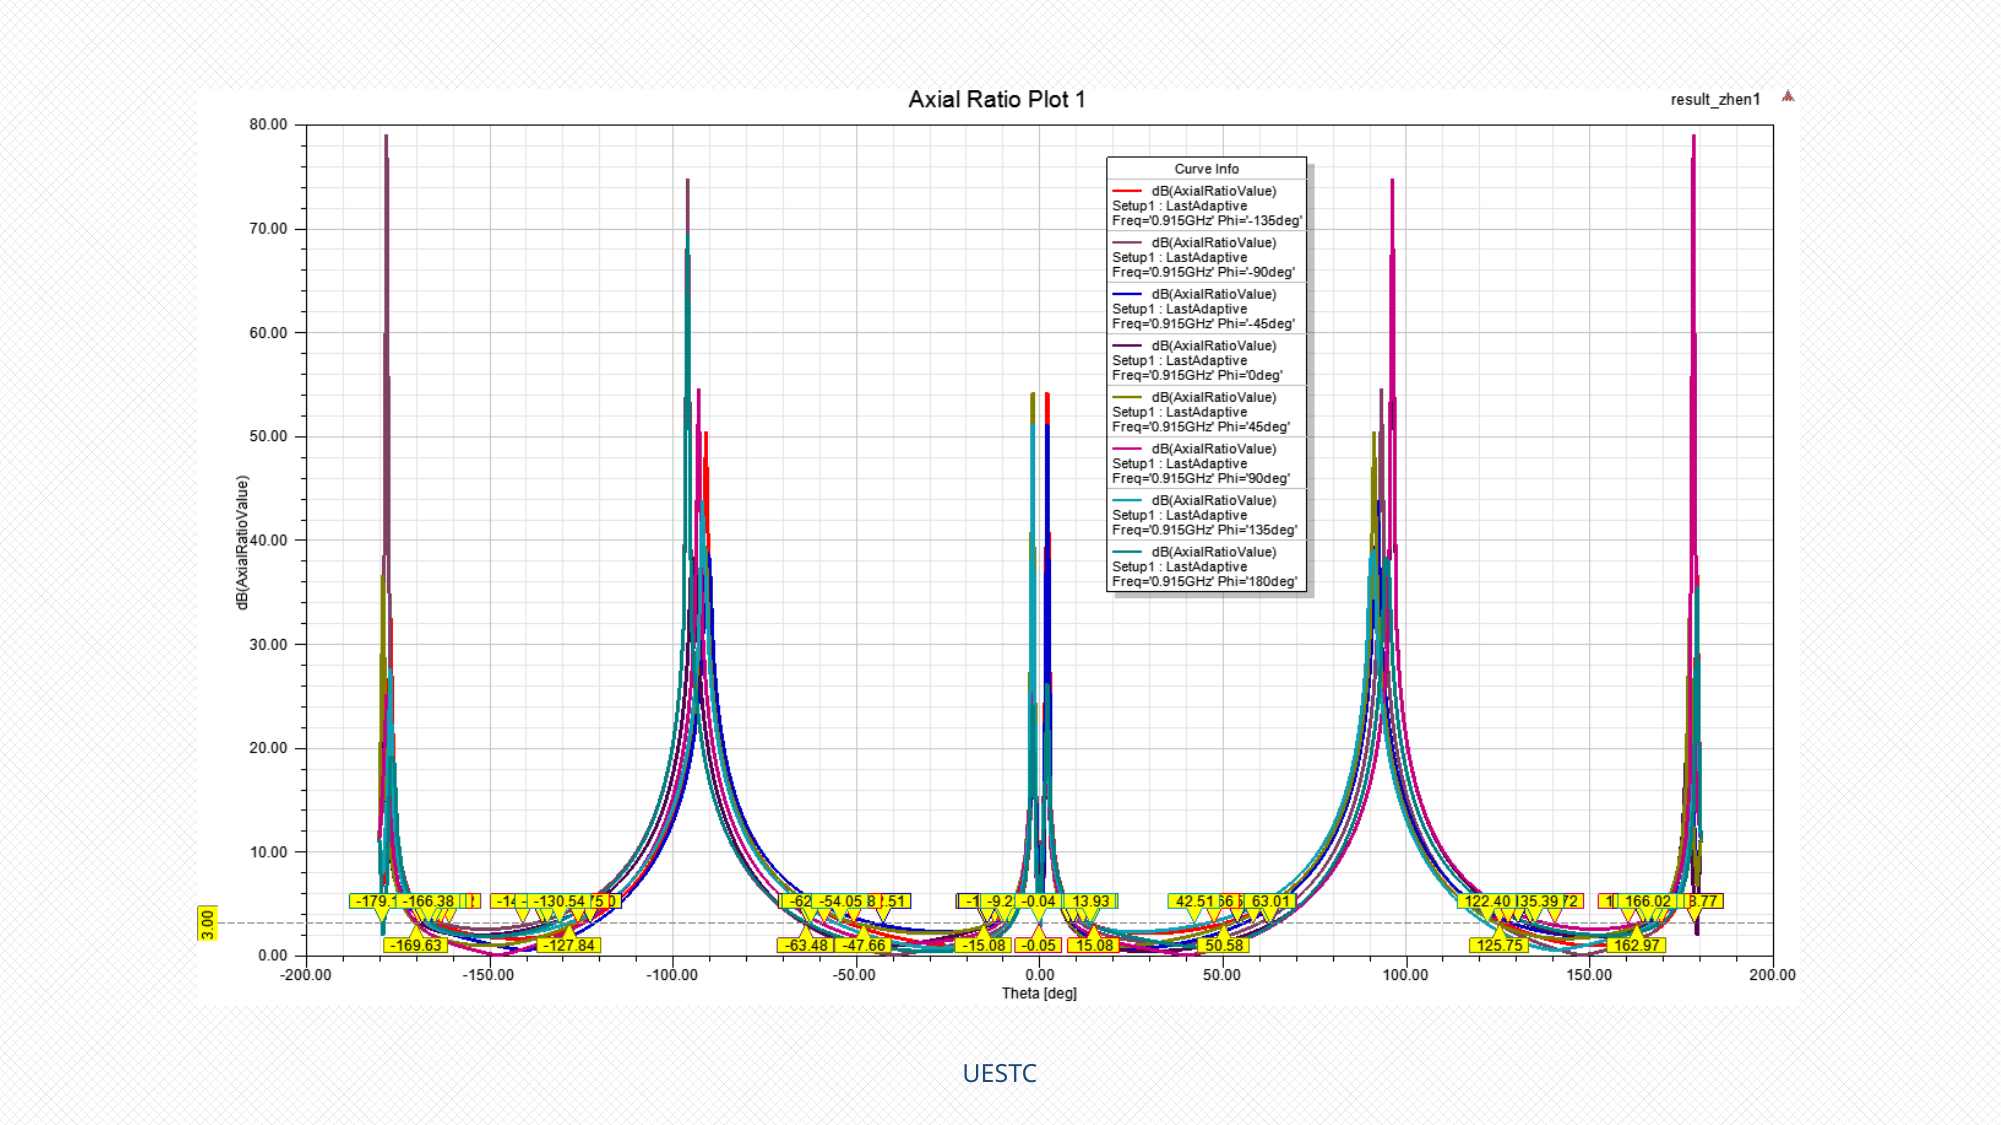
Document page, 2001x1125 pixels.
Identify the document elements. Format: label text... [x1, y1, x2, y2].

picture [196, 89, 1800, 1006]
footer UESTC [683, 1042, 1317, 1103]
